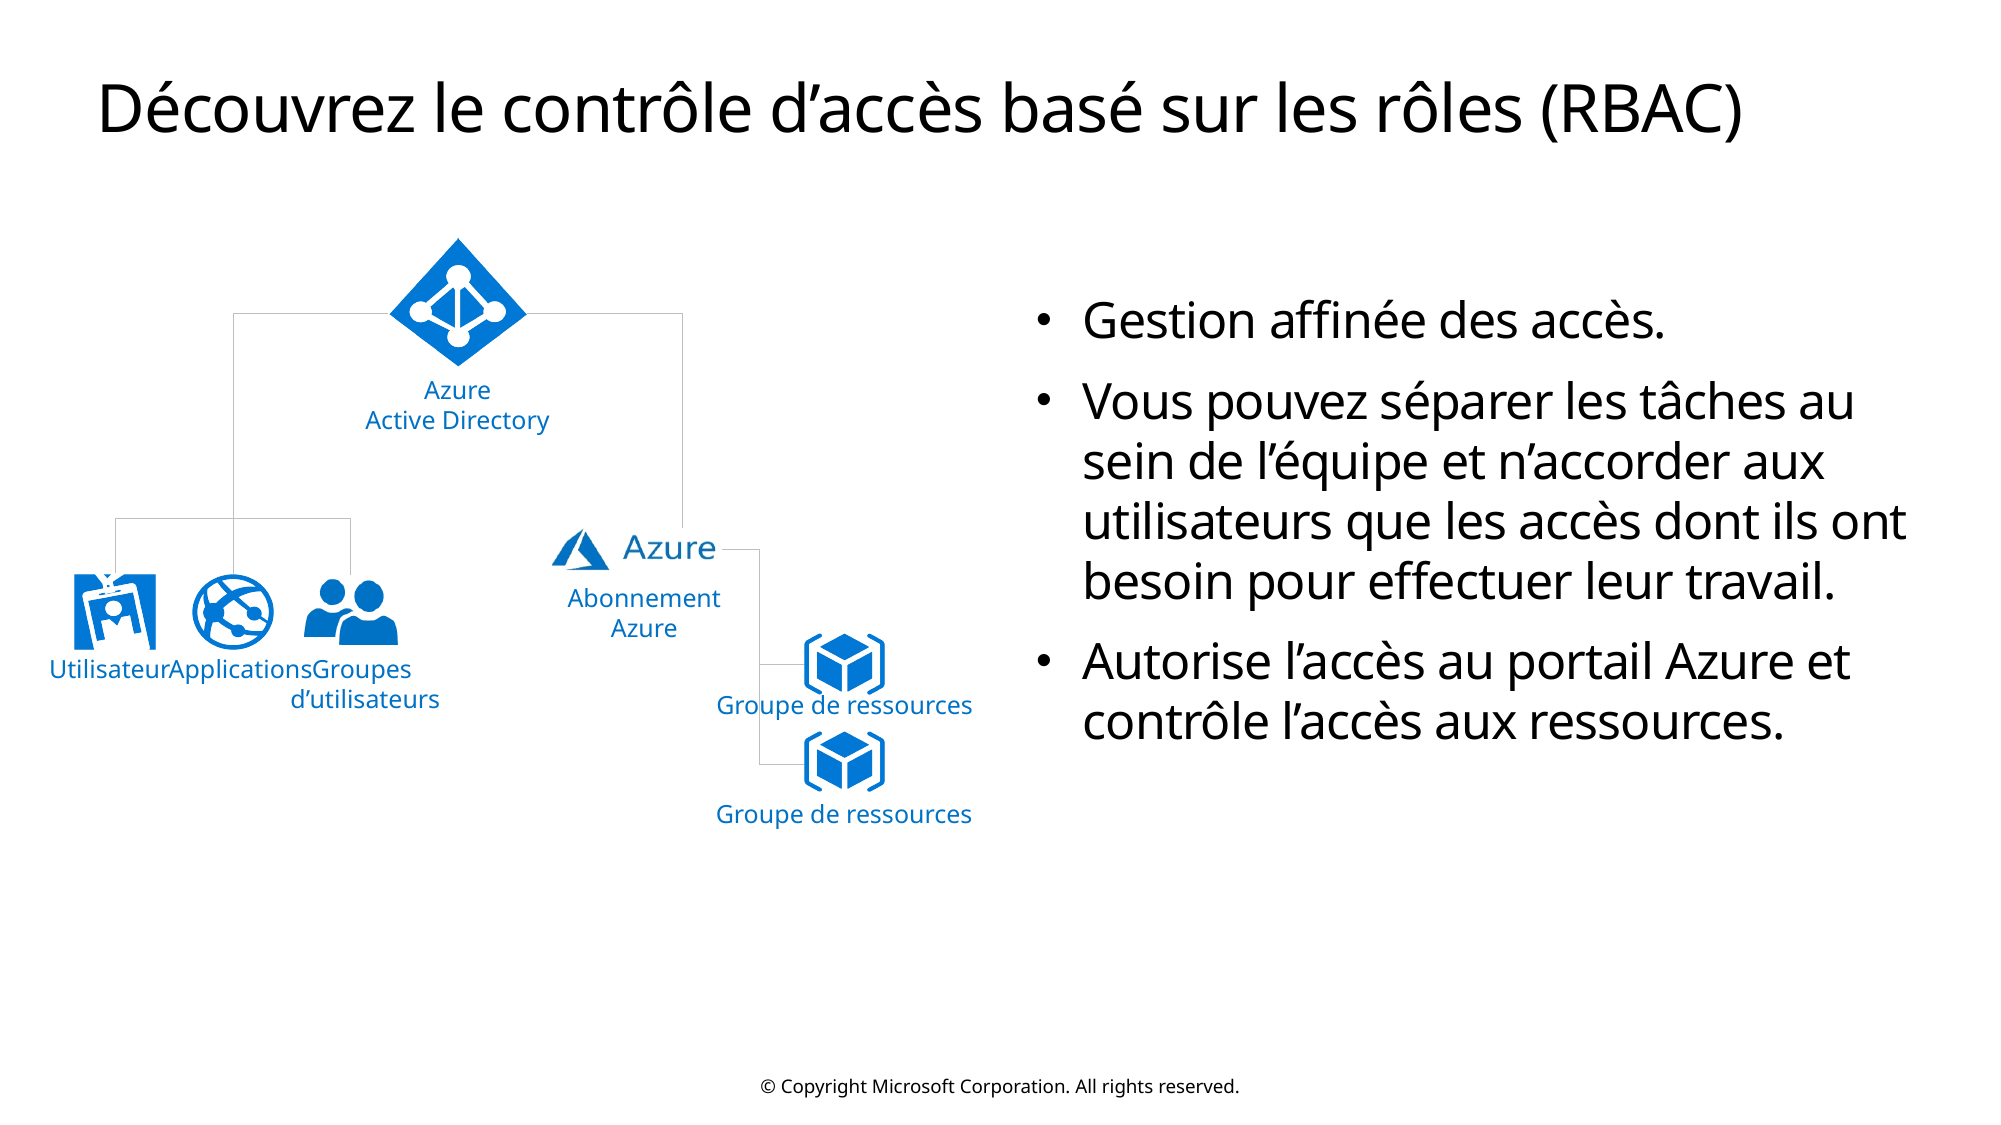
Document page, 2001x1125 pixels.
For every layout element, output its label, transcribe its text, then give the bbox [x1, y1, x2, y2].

list Gestion affinée des accès. Vous pouvez séparer les tâches au sein de l’équipe et n’accorder aux utilisateurs que les accès dont ils ont besoin pour effectuer leur travail. Autorise l’accès au portail Azure et contrôle l’accès aux ressources. [1036, 273, 1940, 942]
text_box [73, 237, 924, 825]
title Découvrez le contrôle d’accès basé sur les rôles (RBAC) [96, 75, 1904, 166]
